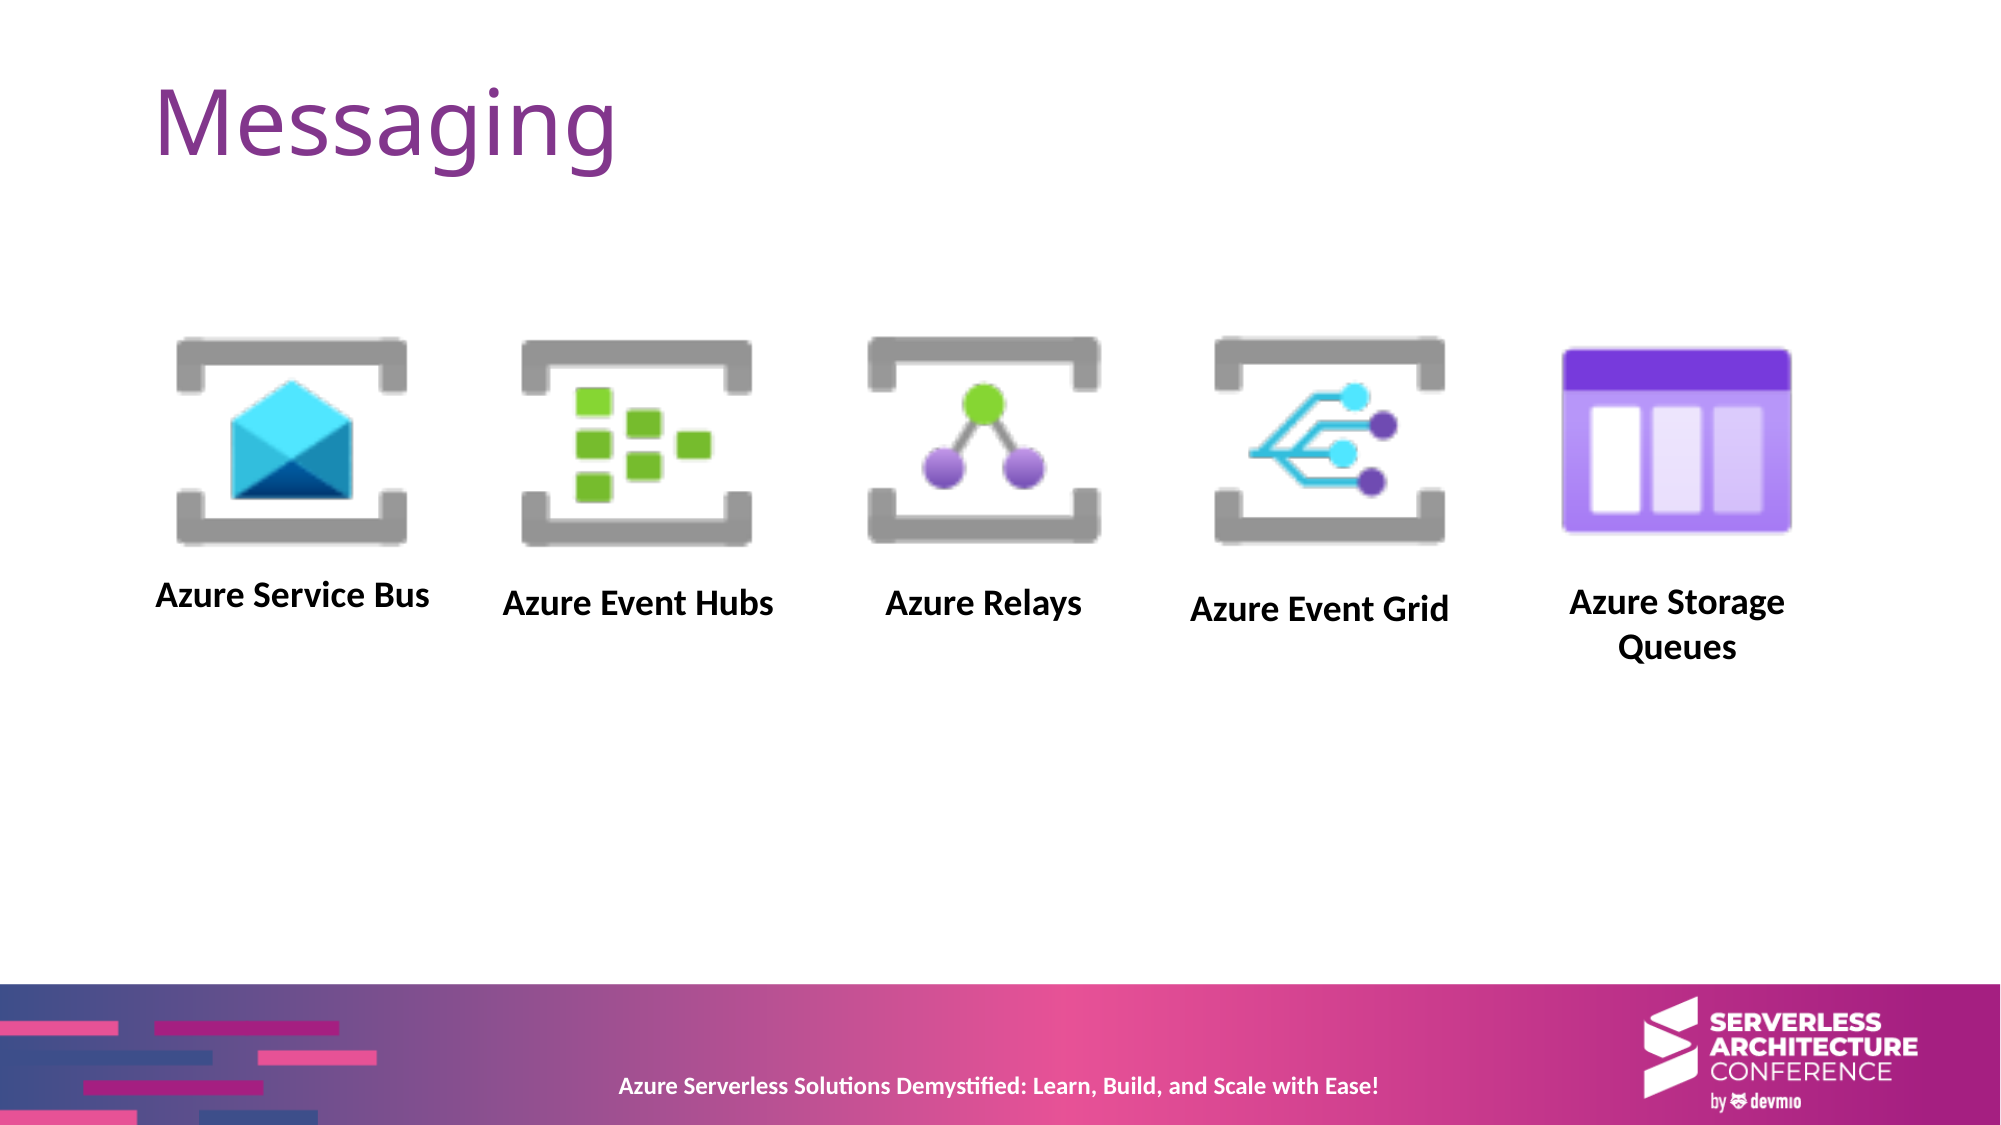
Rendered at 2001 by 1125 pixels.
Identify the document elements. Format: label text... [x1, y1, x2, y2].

text_box Azure Service Bus [137, 562, 449, 623]
title Messaging [137, 17, 1863, 235]
text_box Azure Event Hubs [483, 570, 794, 631]
text_box Azure Relays [828, 570, 1140, 631]
picture [0, 0, 2001, 1125]
text_box Azure Storage Queues [1522, 569, 1833, 675]
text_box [1174, 321, 1466, 638]
